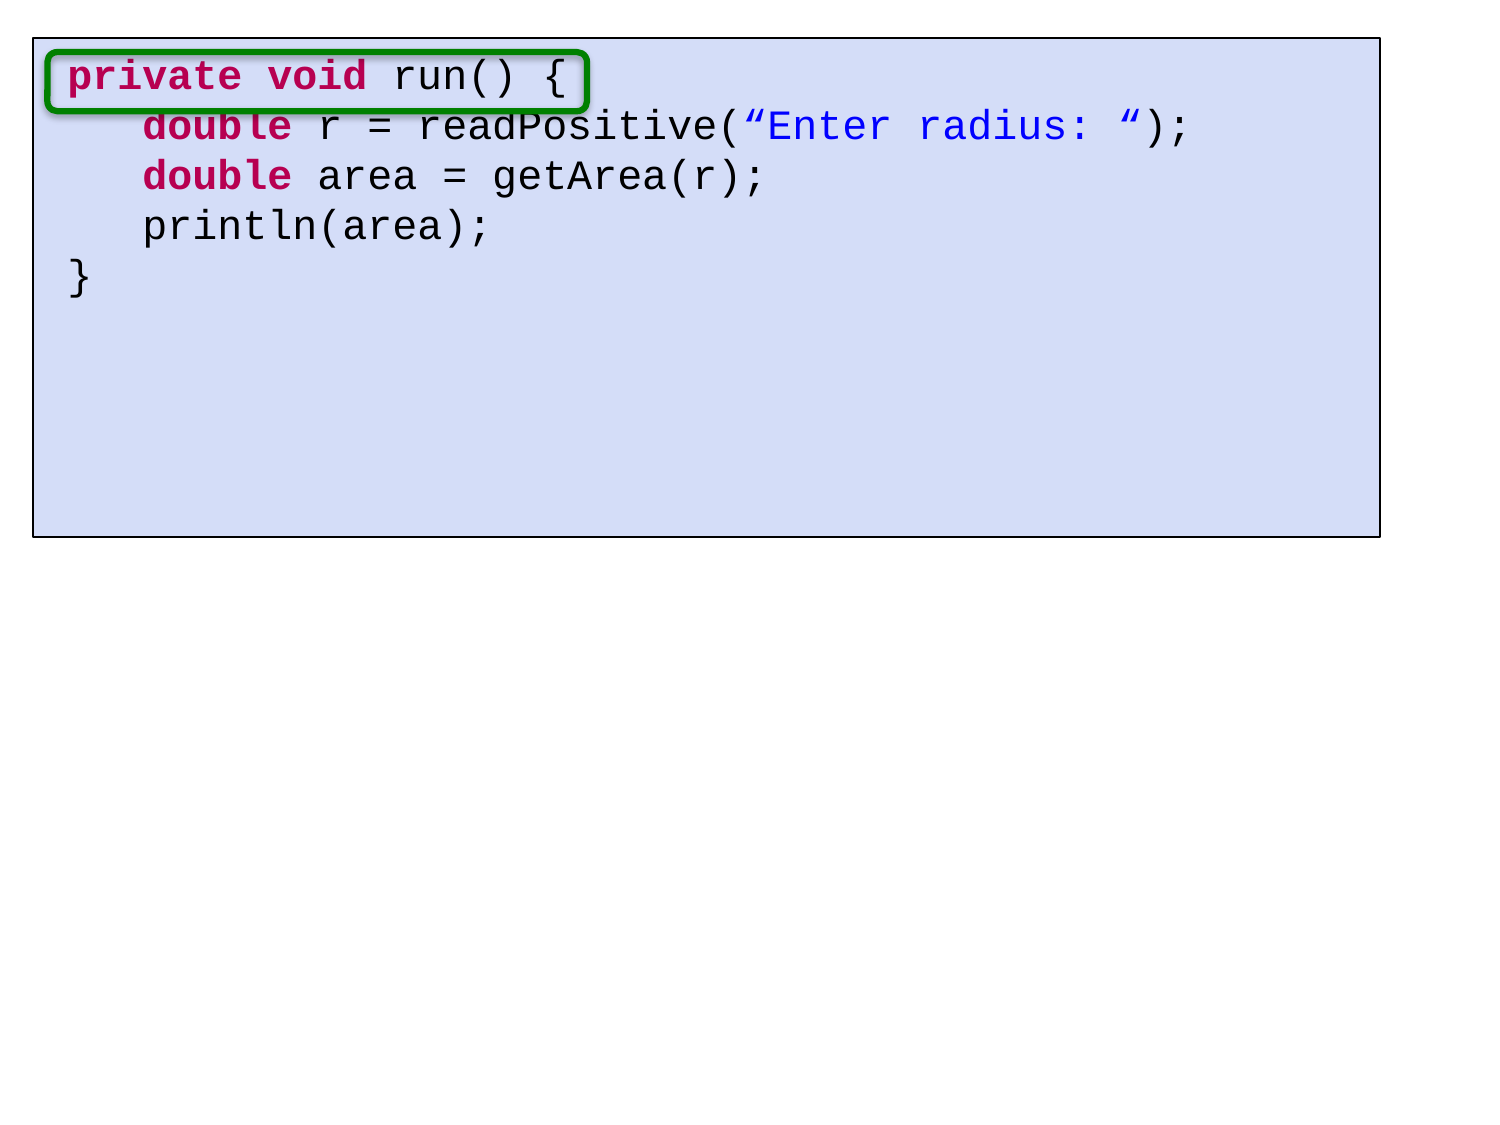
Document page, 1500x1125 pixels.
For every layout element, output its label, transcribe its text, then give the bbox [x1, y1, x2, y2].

text_box [33, 37, 1381, 538]
text_box private void run() { double r = readPositive(“Enter radius: “); double area = getArea(r); println(area); } [52, 0, 1451, 396]
text_box [46, 51, 588, 112]
